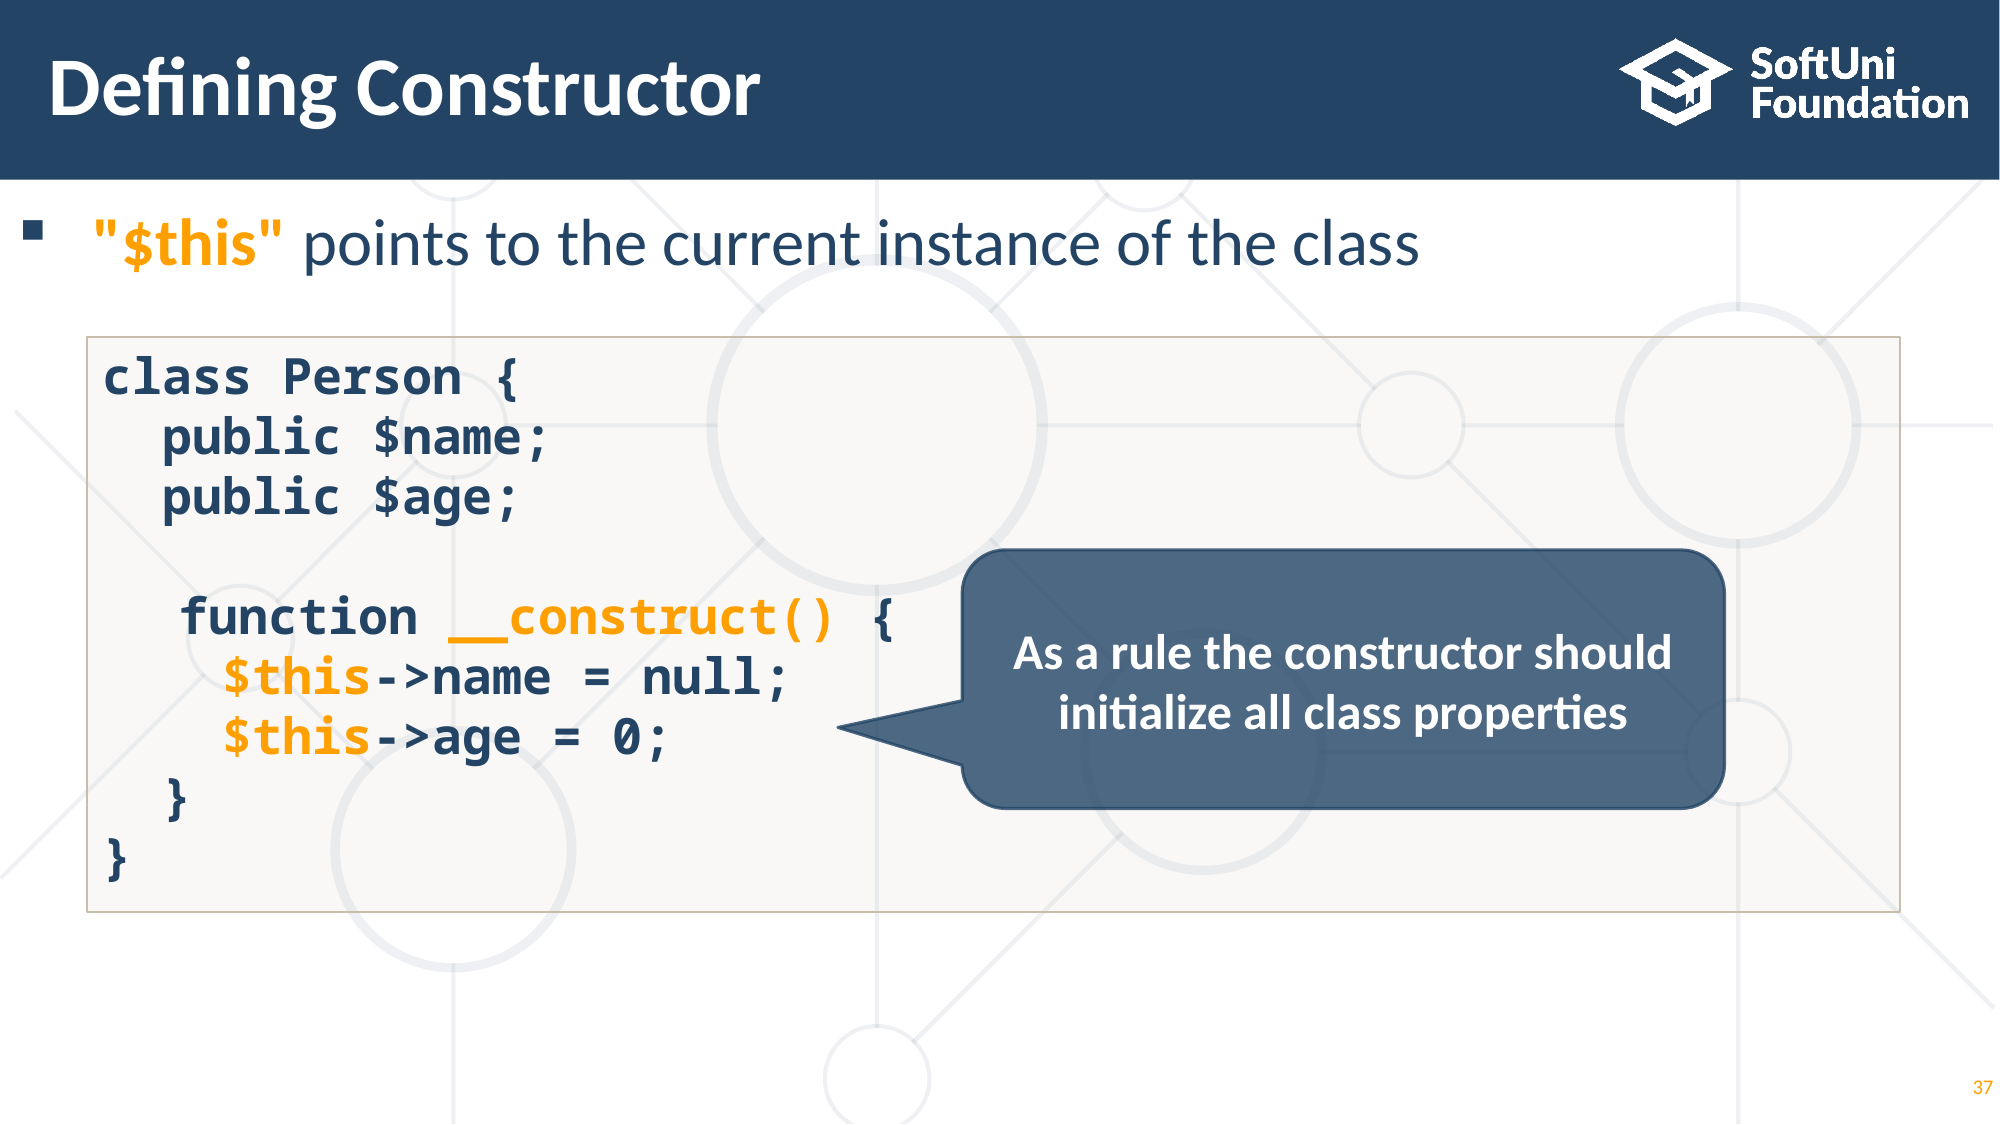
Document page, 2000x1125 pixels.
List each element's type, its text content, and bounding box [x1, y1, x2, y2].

title Defining Constructor [31, 16, 1591, 162]
text_box class Person { public $name; public $age; function __construct() { $this->name = null; $this->age = 0; } } [87, 336, 1900, 912]
picture [1618, 38, 1968, 126]
slide_number 37 [1929, 1070, 2000, 1103]
list "$this" points to the current instance of the class [0, 188, 1950, 1088]
text_box As a rule the constructor should initialize all class properties [835, 547, 1727, 811]
